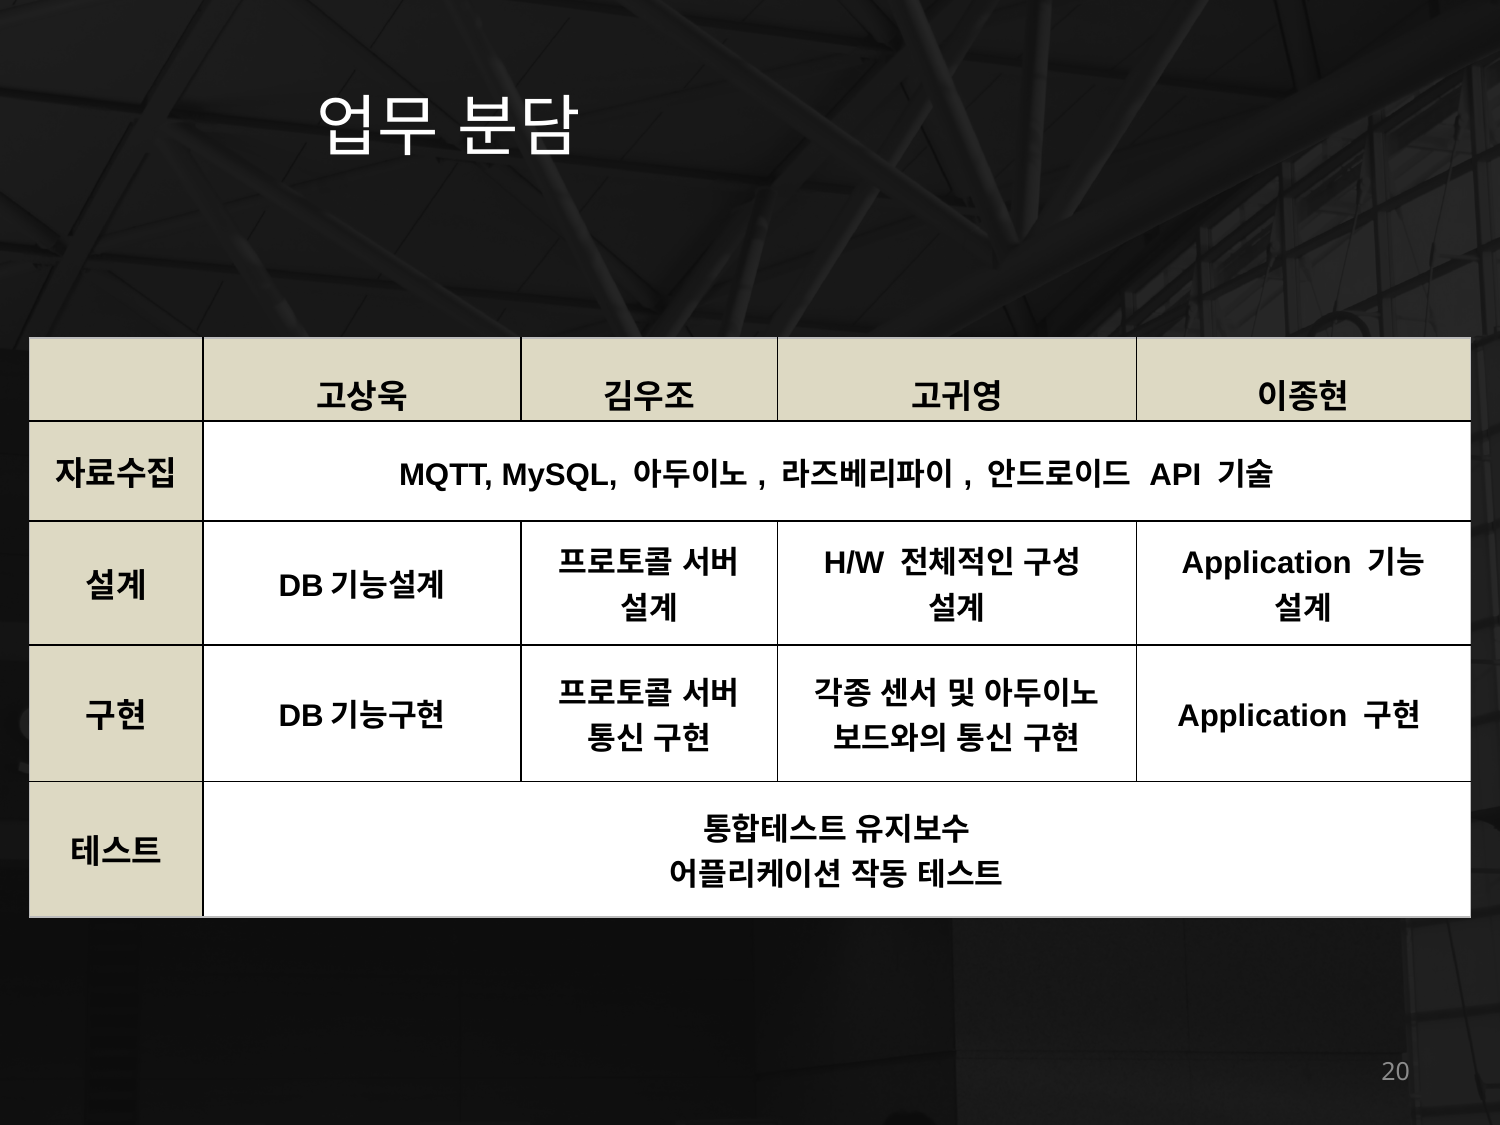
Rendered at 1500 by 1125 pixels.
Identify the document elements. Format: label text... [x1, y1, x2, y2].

table_cell 통합테스트 유지보수 어플리케이션 작동 테스트 [204, 782, 1470, 916]
table_cell 설계 [30, 522, 202, 644]
table_cell DB기능구현 [204, 646, 520, 781]
table_header 고상욱 [204, 339, 520, 420]
table_cell 프로토콜 서버 설계 [522, 522, 777, 644]
table_header 고귀영 [778, 339, 1136, 420]
table_cell 구현 [30, 646, 202, 781]
table_header 이종현 [1137, 339, 1470, 420]
table_cell 프로토콜 서버 통신 구현 [522, 646, 777, 781]
table_cell MQTT, MySQL, 아두이노, 라즈베리파이, 안드로이드 API 기술 [204, 422, 1470, 520]
slide_number 20 [1074, 1042, 1425, 1103]
table_cell DB기능설계 [204, 522, 520, 644]
text_box 업무 분담 [301, 76, 597, 172]
table_cell H/W 전체적인 구성 설계 [778, 522, 1136, 644]
table_header [30, 339, 202, 420]
table_cell 자료수집 [30, 422, 202, 520]
table_cell 테스트 [30, 782, 202, 916]
table_cell Application 구현 [1137, 646, 1470, 781]
table_cell Application 기능 설계 [1137, 522, 1470, 644]
table_header 김우조 [522, 339, 777, 420]
table_cell 각종 센서 및 아두이노 보드와의 통신 구현 [778, 646, 1136, 781]
